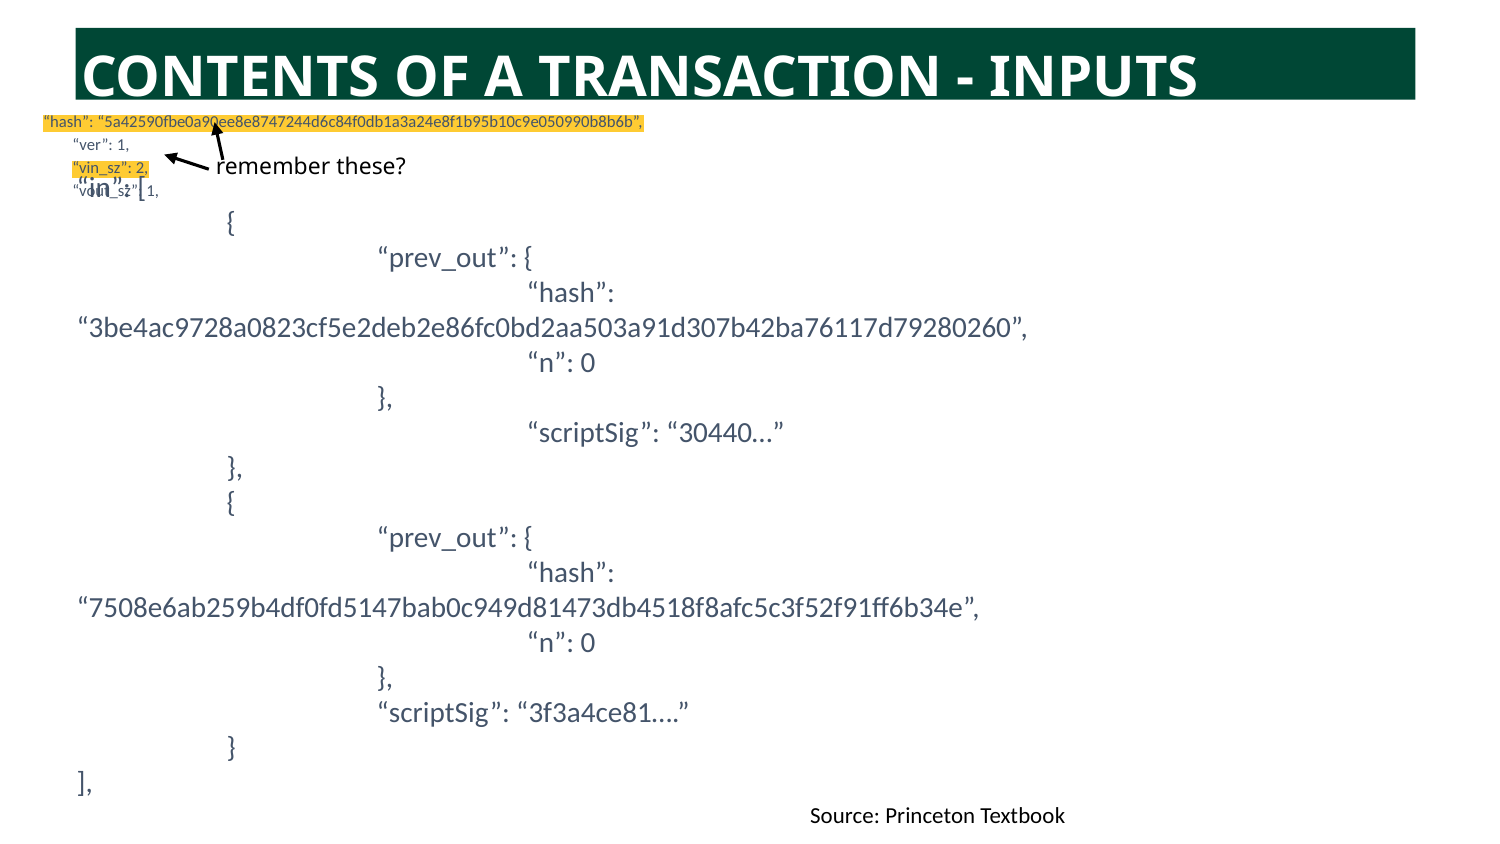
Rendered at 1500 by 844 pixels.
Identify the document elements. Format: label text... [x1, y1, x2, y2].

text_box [214, 122, 223, 160]
text_box “hash”: “5a42590fbe0a90ee8e8747244d6c84f0db1a3a24e8f1b95b10c9e050990b8b6b”, “ver”: 1, “vin_sz”: 2, “vout_sz”: 1, [37, 52, 1358, 235]
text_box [164, 154, 209, 170]
text_box CONTENTS OF A TRANSACTION - INPUTS [75, 27, 1416, 100]
text_box remember these? [196, 136, 426, 198]
text_box “in”: [ { “prev_out”: { “hash”: “3be4ac9728a0823cf5e2deb2e86fc0bd2aa503a91d307b42ba76117d79280260”, “n”: 0 }, “scriptSig”: “30440…” }, { “prev_out”: { “hash”: “7508e6ab259b4df0fd5147bab0c949d81473db4518f8afc5c3f52f91ff6b34e”, “n”: 0 }, “scriptSig”: “3f3a4ce81….” } ], [41, 208, 1474, 758]
text_box Source: Princeton Textbook [795, 785, 1474, 827]
